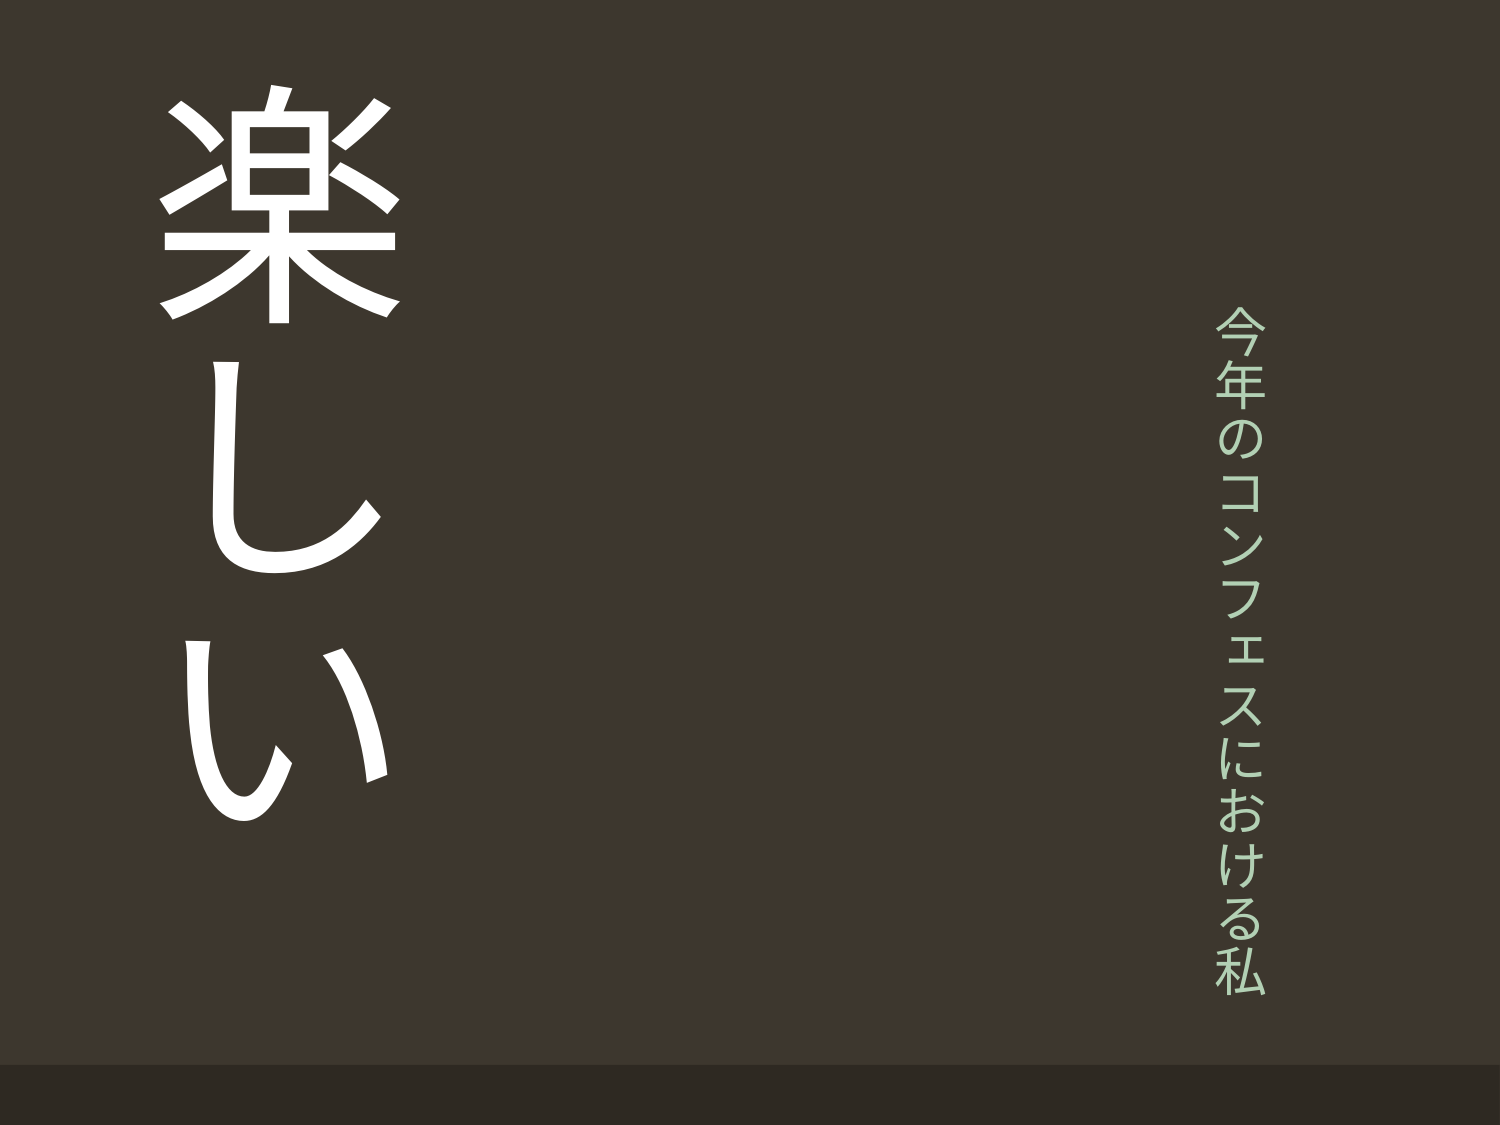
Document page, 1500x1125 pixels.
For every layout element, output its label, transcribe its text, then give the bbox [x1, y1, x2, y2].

list 楽しい [103, 59, 1154, 1014]
title 今年のコンフェスにおける私 [1198, 59, 1396, 1014]
